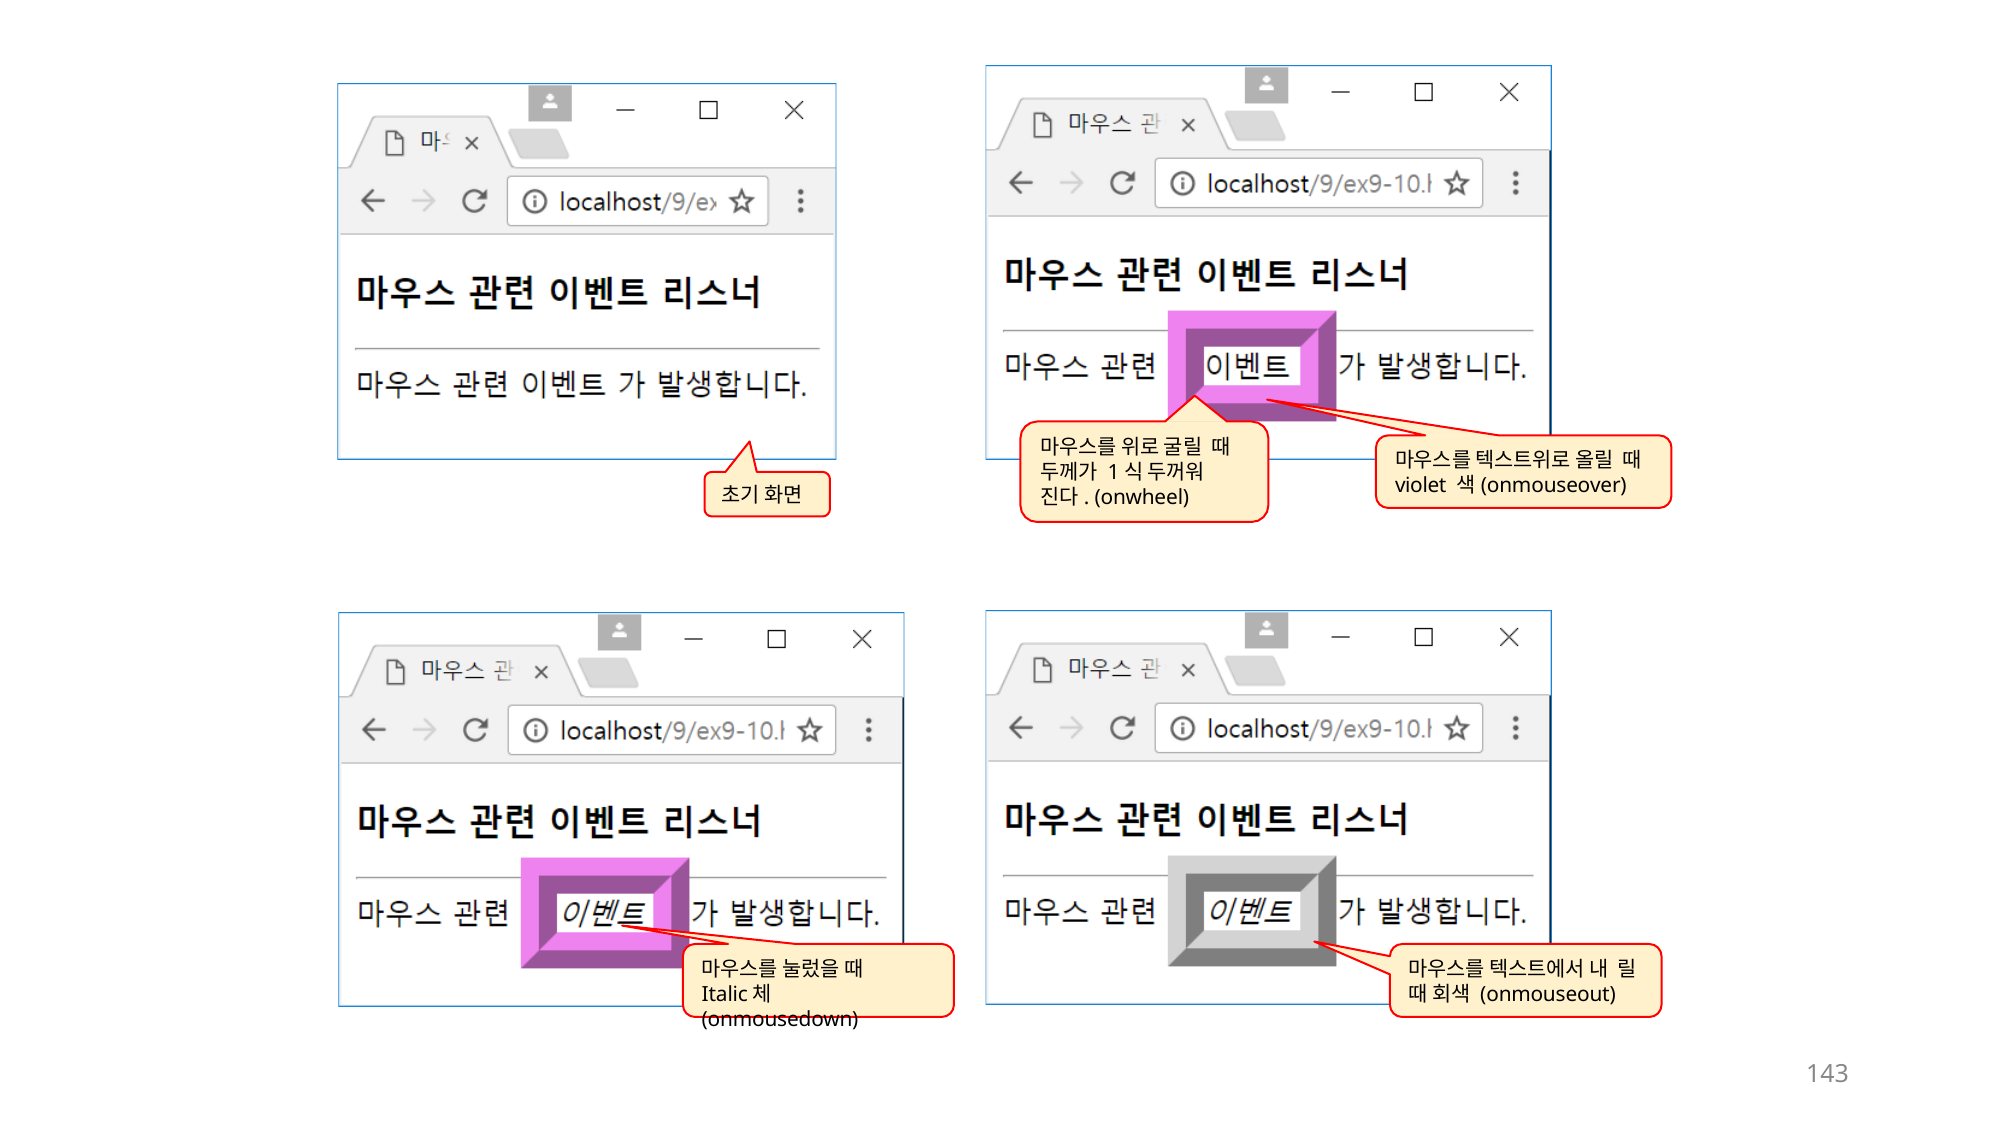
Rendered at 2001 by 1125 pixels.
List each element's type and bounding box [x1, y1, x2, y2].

text_box [985, 610, 1662, 1017]
text_box [1803, 1055, 1851, 1088]
text_box [337, 83, 837, 517]
text_box [338, 612, 954, 1031]
text_box [985, 65, 1672, 522]
